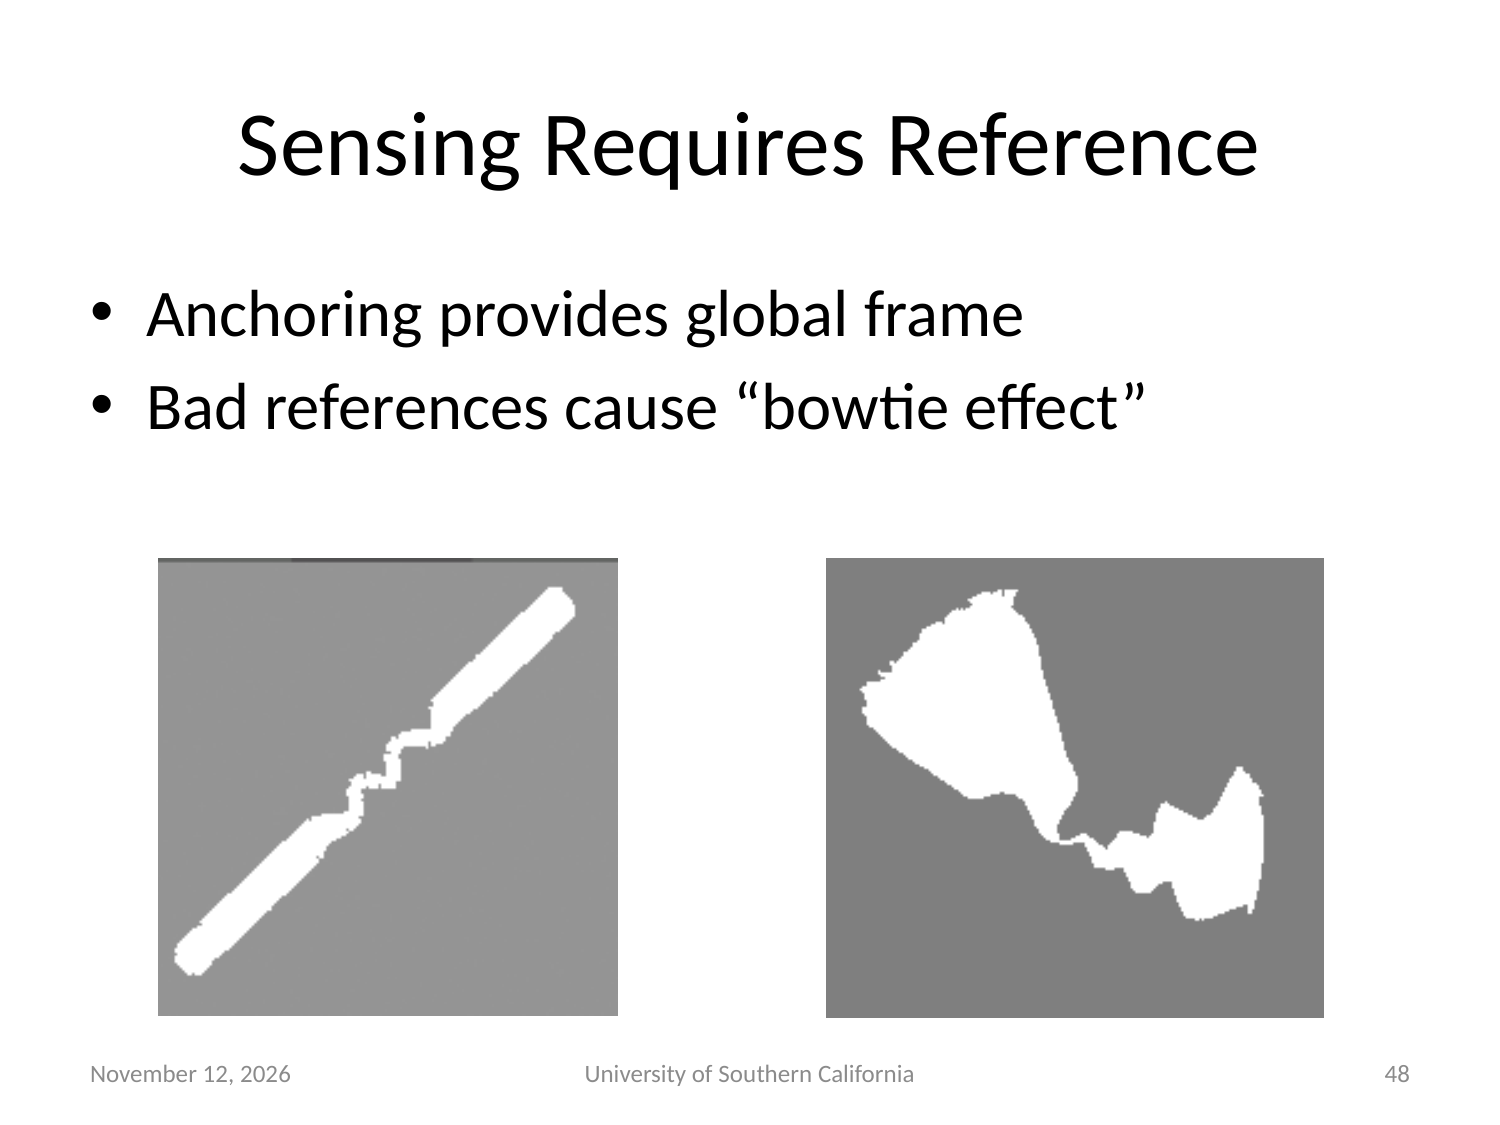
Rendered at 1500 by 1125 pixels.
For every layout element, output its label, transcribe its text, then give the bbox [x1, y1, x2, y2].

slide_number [75, 1042, 425, 1103]
slide_number 48 [1074, 1042, 1425, 1103]
title Sensing Requires Reference [75, 45, 1425, 233]
picture [157, 558, 618, 1017]
picture [826, 558, 1324, 1018]
footer University of Southern California [512, 1042, 988, 1103]
list Anchoring provides global frame Bad references cause “bowtie effect” [75, 262, 1425, 1005]
